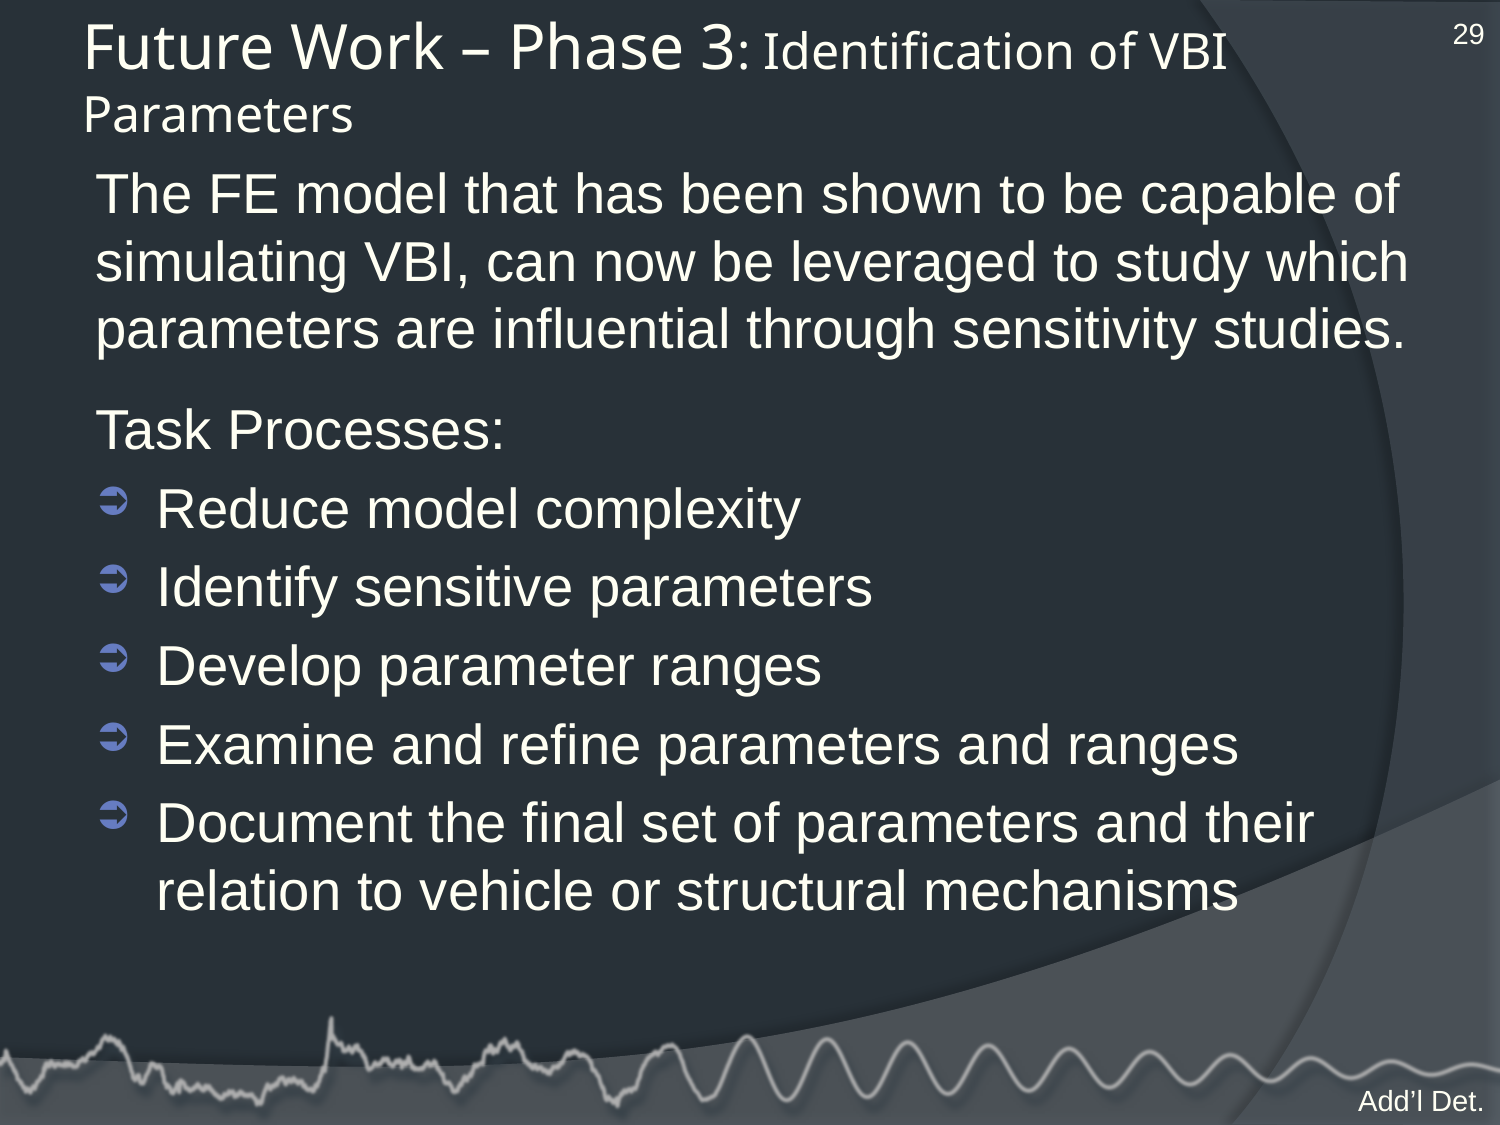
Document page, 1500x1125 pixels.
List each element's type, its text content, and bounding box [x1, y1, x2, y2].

text_box Add’l Det. [1274, 1074, 1500, 1125]
title Future Work – Phase 3: Identification of VBI Parameters [75, 24, 1425, 125]
slide_number 29 [1374, 0, 1500, 60]
list The FE model that has been shown to be capable of simulating VBI, can now be leveraged to study which parameters are influential through sensitivity studies. Task Processes: Reduce model complexity Identify sensitive parameters Develop parameter ranges Examine and refine parameters and ranges Document the final set of parameters and their relation to vehicle or structural mechanisms [75, 149, 1425, 1005]
picture [0, 987, 1500, 1125]
